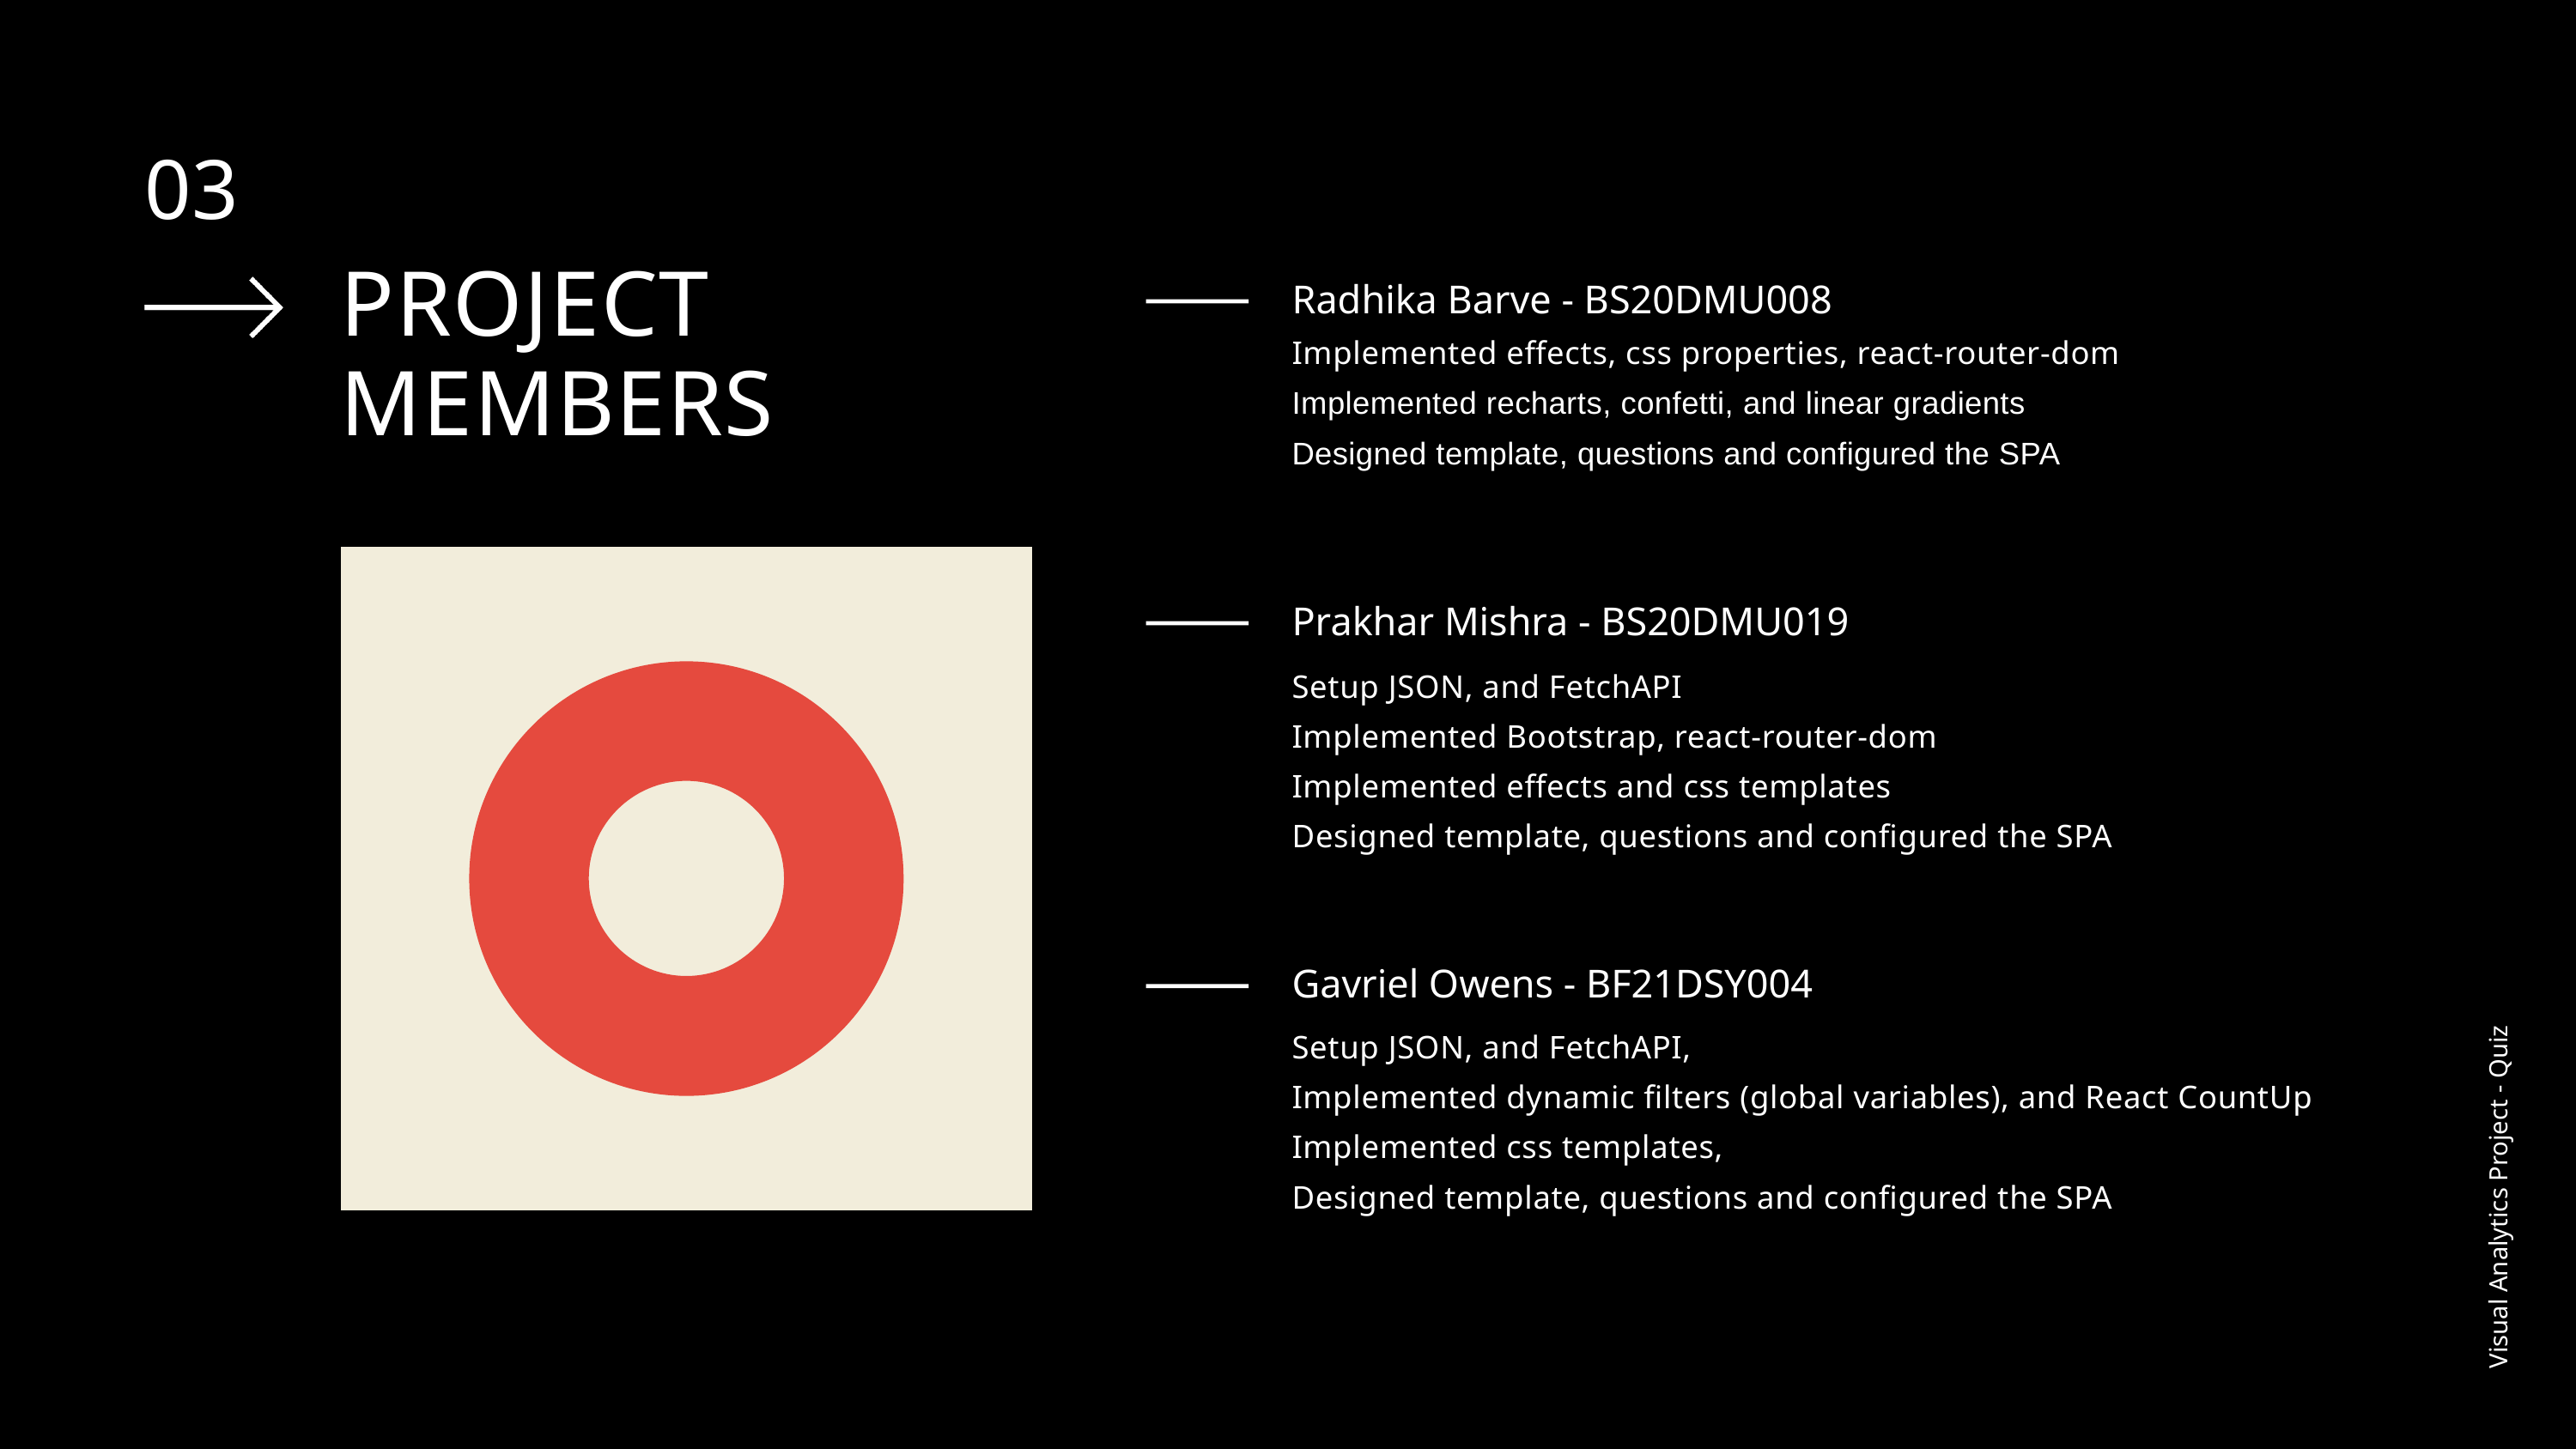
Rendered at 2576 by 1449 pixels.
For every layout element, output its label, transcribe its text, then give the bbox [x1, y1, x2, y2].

text_box Visual Analytics Project - Quiz [2487, 972, 2513, 1369]
text_box [1145, 621, 1249, 626]
text_box Setup JSON, and FetchAPI Implemented Bootstrap, react-router-dom Implemented effects and css templates Designed template, questions and configured the SPA [1291, 654, 2302, 854]
text_box 03 [144, 153, 285, 236]
text_box Gavriel Owens - BF21DSY004 [1291, 967, 2001, 1006]
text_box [340, 546, 1033, 1211]
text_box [469, 661, 904, 1096]
picture [144, 276, 283, 339]
text_box Setup JSON, and FetchAPI, Implemented dynamic filters (global variables), and React CountUp Implemented css templates, Designed template, questions and configured the SPA [1291, 1015, 2345, 1216]
text_box Prakhar Mishra - BS20DMU019 [1291, 603, 1965, 643]
text_box Implemented effects, css properties, react-router-dom Implemented recharts, confetti, and linear gradients Designed template, questions and configured the SPA [1291, 320, 2302, 471]
text_box [1145, 299, 1249, 304]
text_box Radhika Barve - BS20DMU008 [1291, 282, 2025, 322]
text_box PROJECT MEMBERS [340, 255, 1096, 454]
text_box [1145, 984, 1249, 989]
